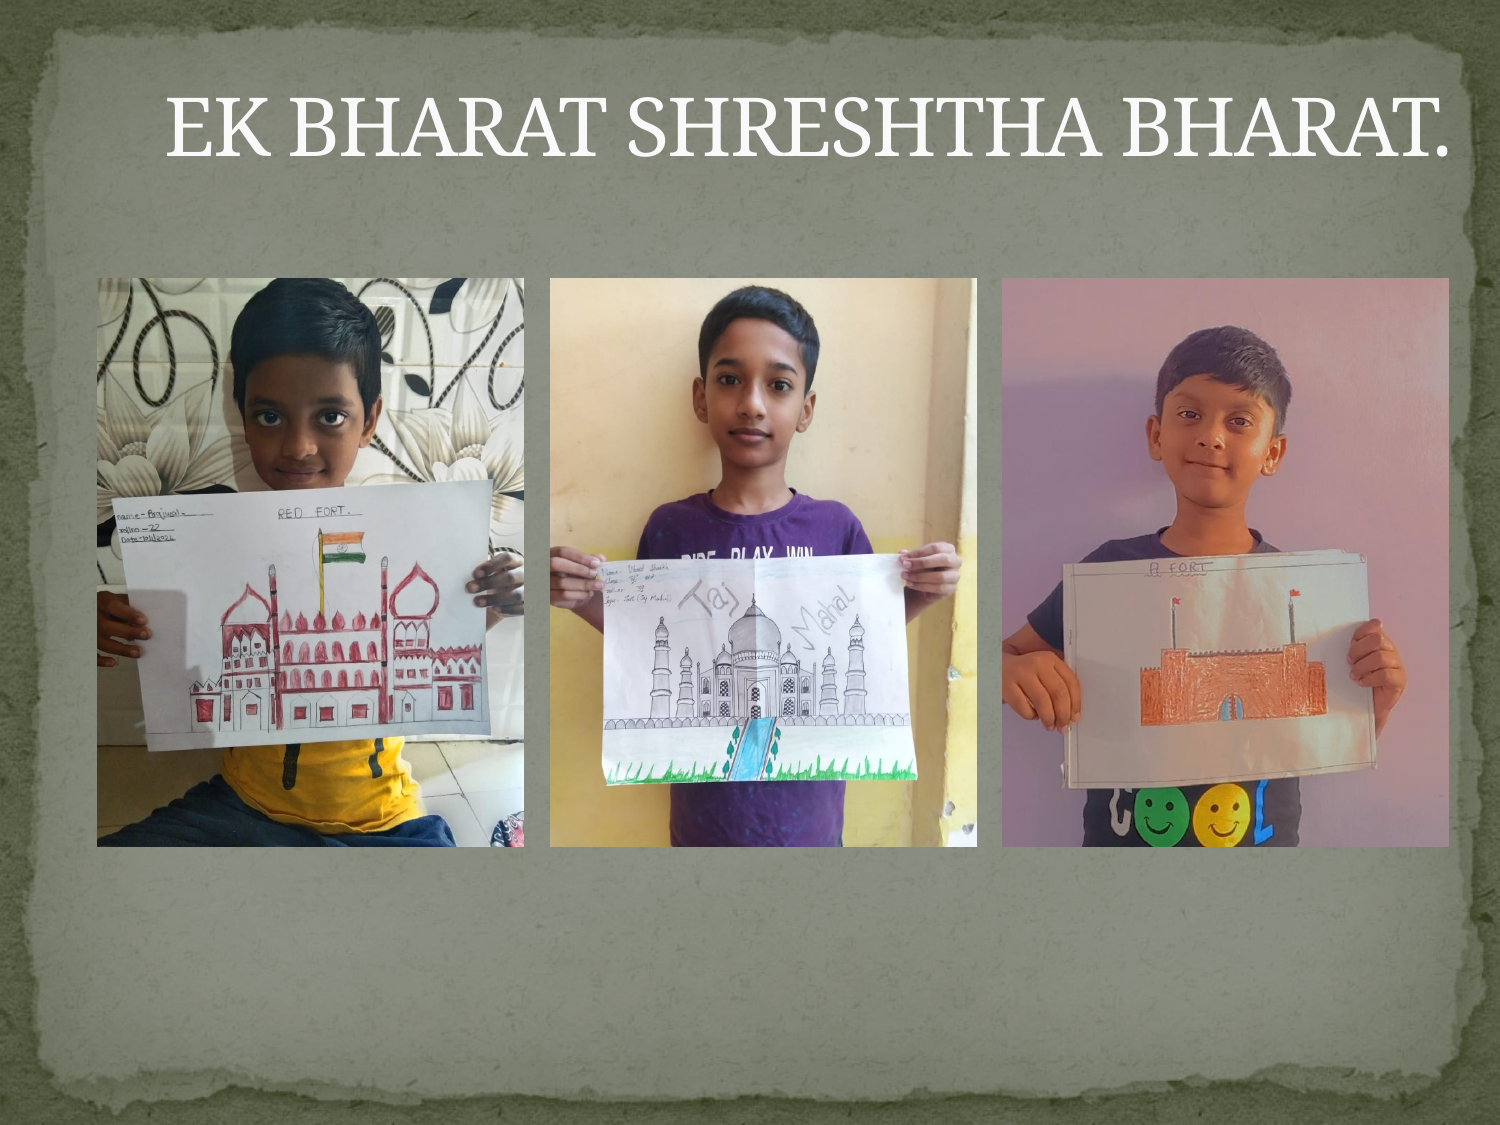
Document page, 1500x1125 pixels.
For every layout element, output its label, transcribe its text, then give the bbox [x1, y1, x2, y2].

picture [550, 278, 977, 847]
title EK BHARAT SHRESHTHA BHARAT. [149, 0, 1500, 181]
picture [97, 278, 524, 847]
picture [1002, 278, 1449, 847]
